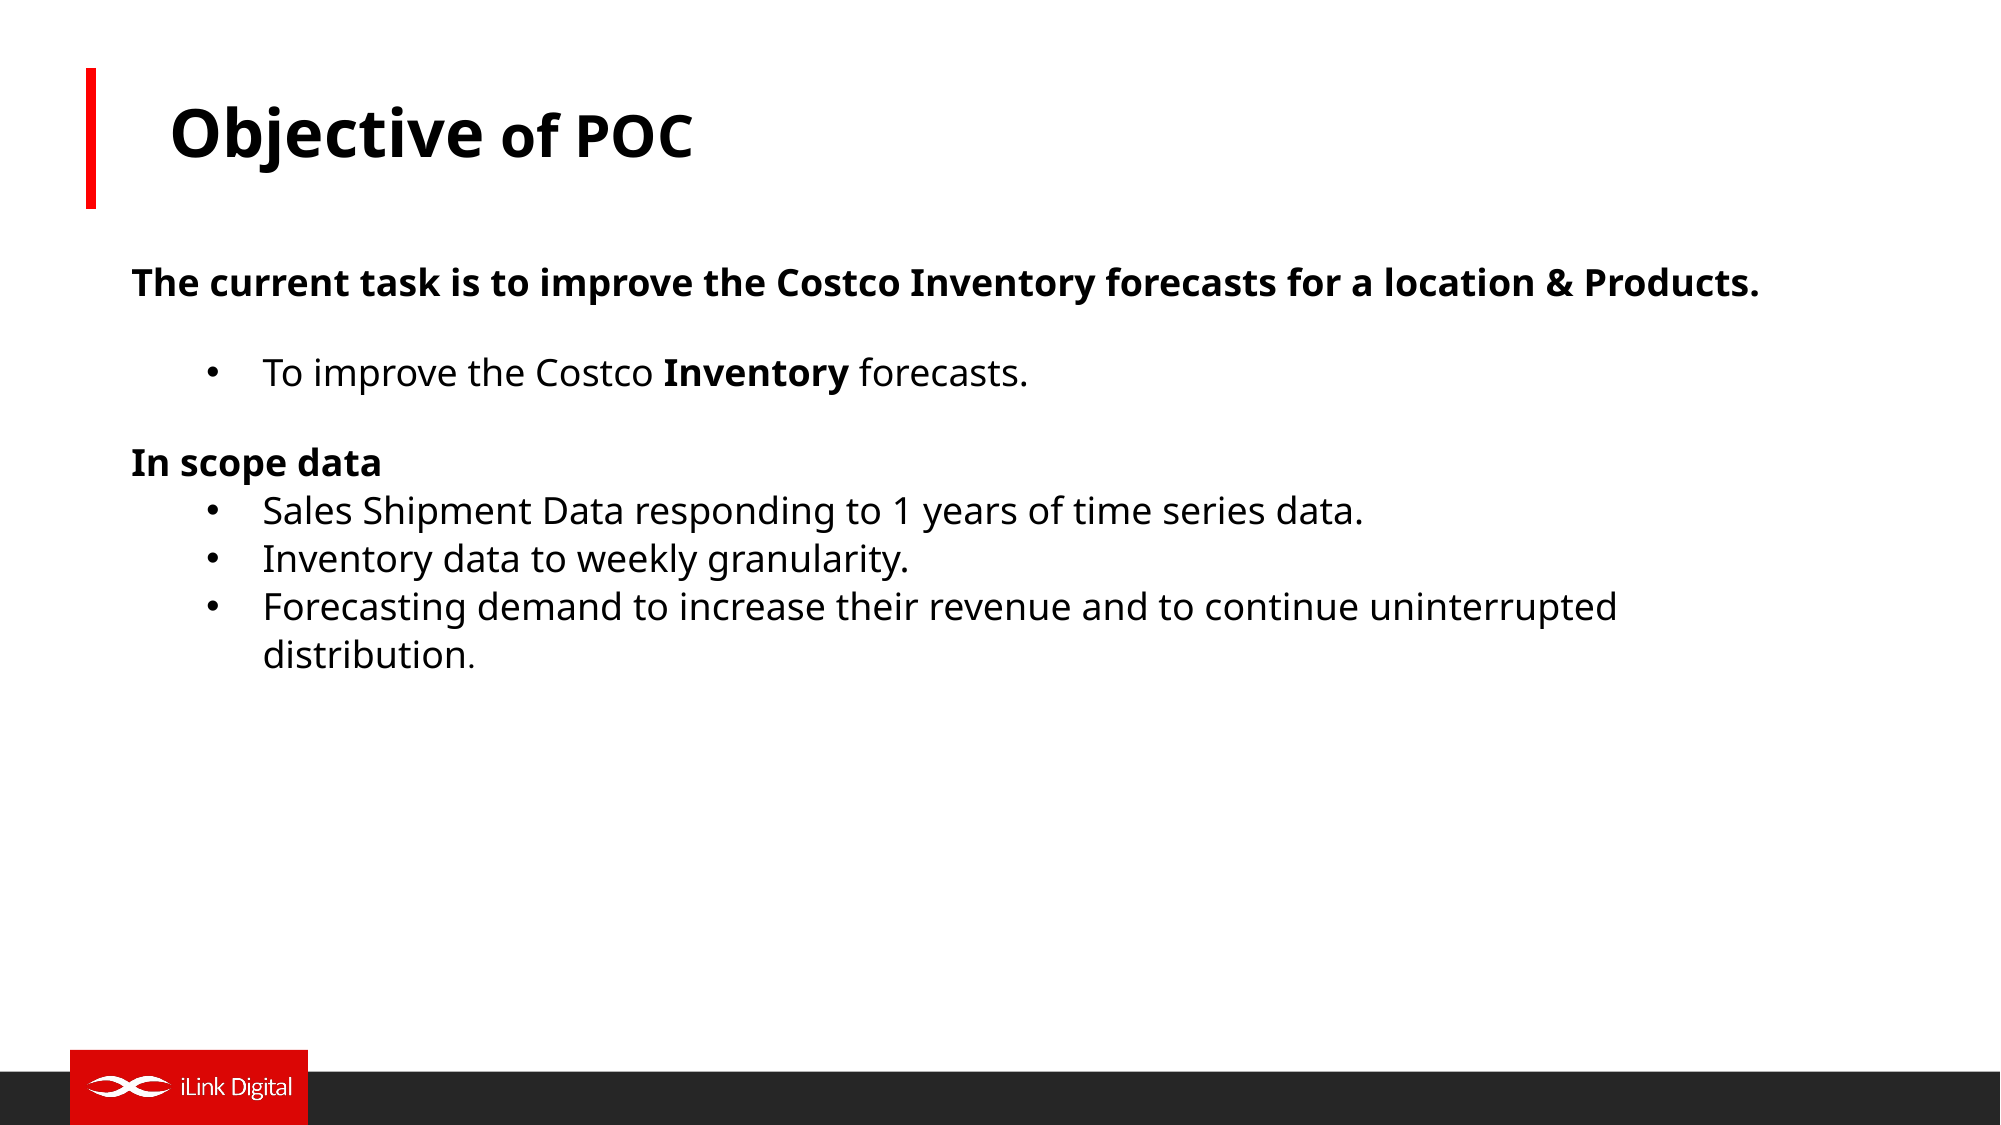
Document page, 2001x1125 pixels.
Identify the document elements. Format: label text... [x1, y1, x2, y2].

text_box Objective of POC [149, 88, 889, 174]
picture [67, 1058, 311, 1117]
text_box The current task is to improve the Costco Inventory forecasts for a location & Products. To improve the Costco Inventory forecasts. ​ In scope data Sales Shipment Data responding to 1 years of time series data. Inventory data to weekly granularity. Forecasting demand to increase their revenue and to continue uninterrupted distribution. [116, 211, 1829, 774]
